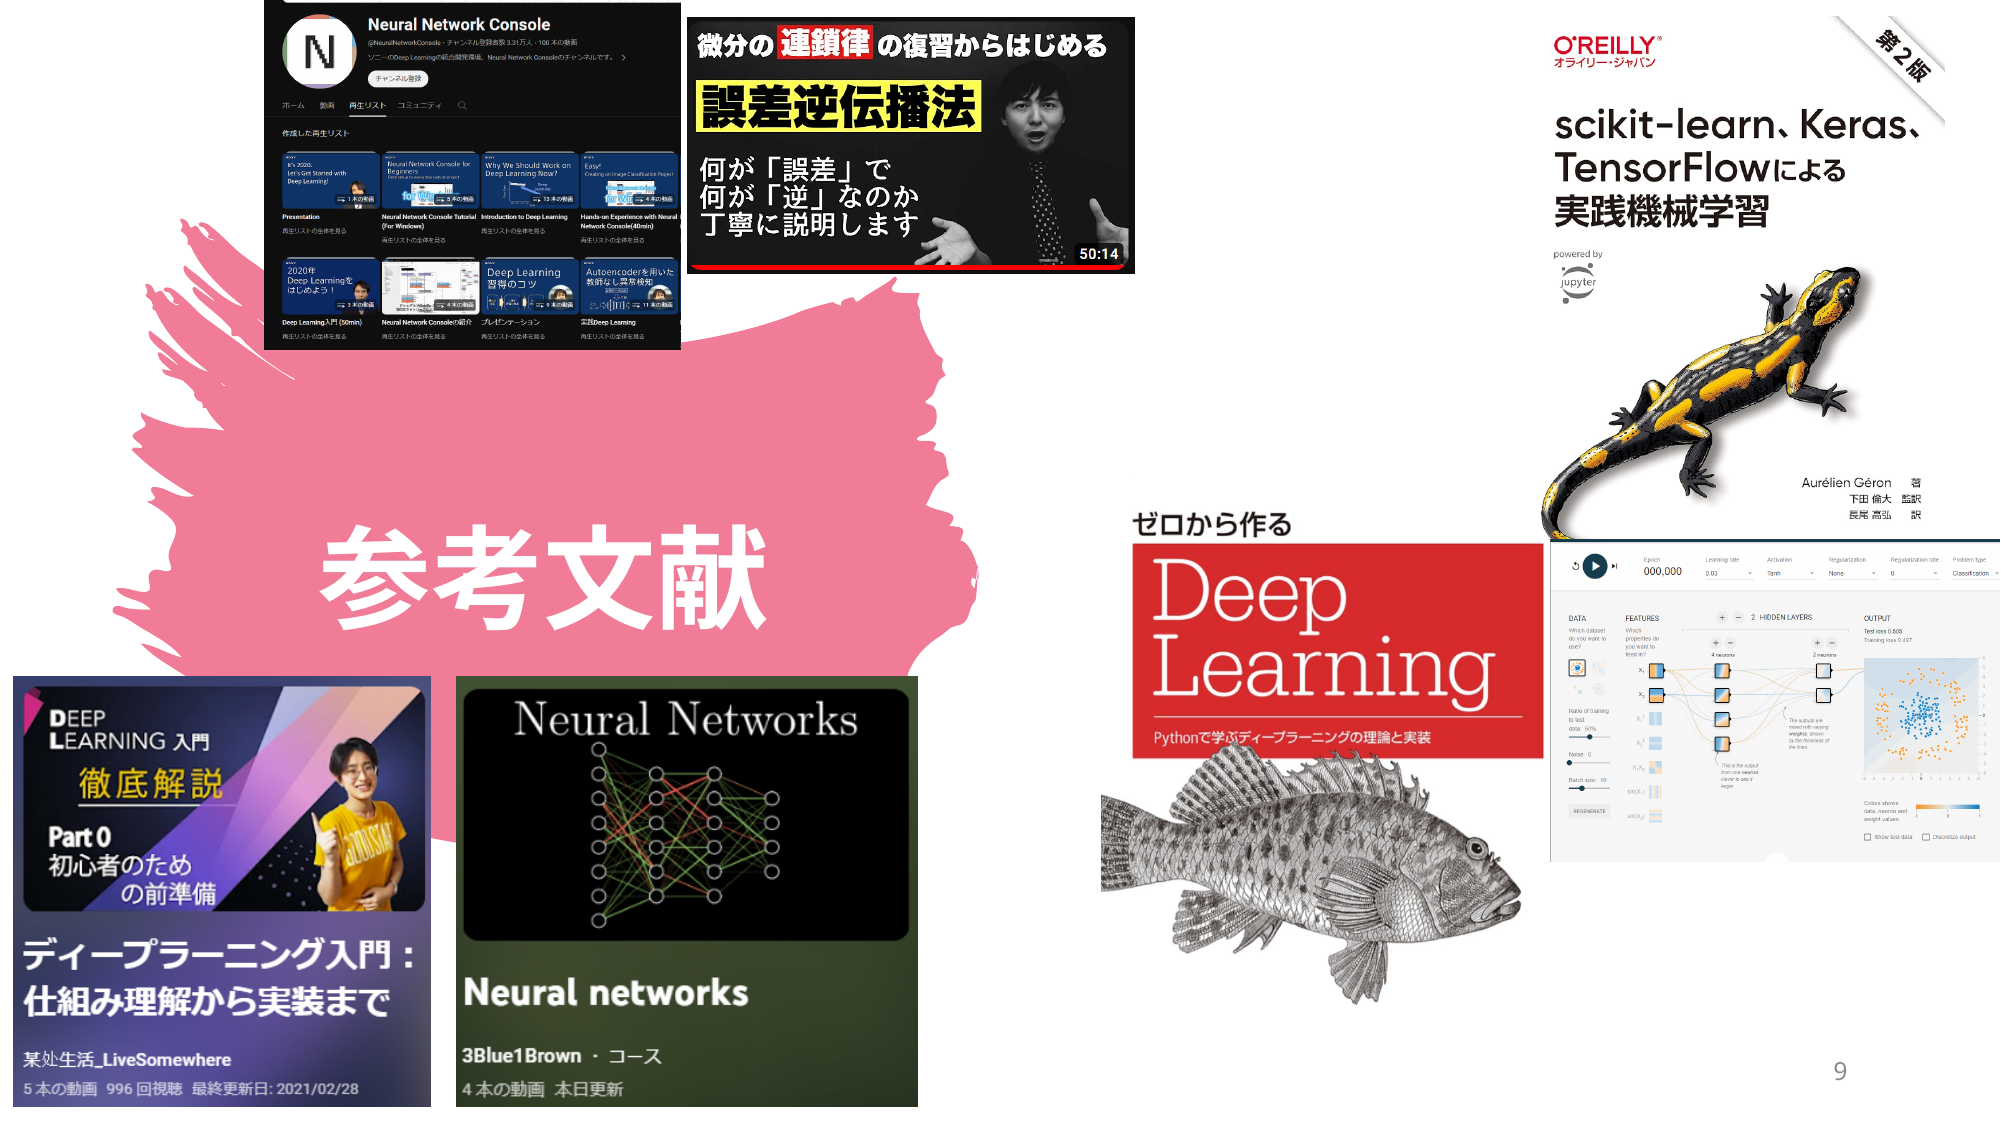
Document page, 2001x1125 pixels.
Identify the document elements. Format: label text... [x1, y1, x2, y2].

picture [687, 17, 1135, 274]
title 参考文献 [229, 413, 858, 653]
picture [1100, 16, 2000, 1019]
picture [456, 676, 918, 1107]
slide_number 9 [1412, 1042, 1863, 1103]
picture [13, 676, 431, 1107]
picture [264, 0, 681, 350]
